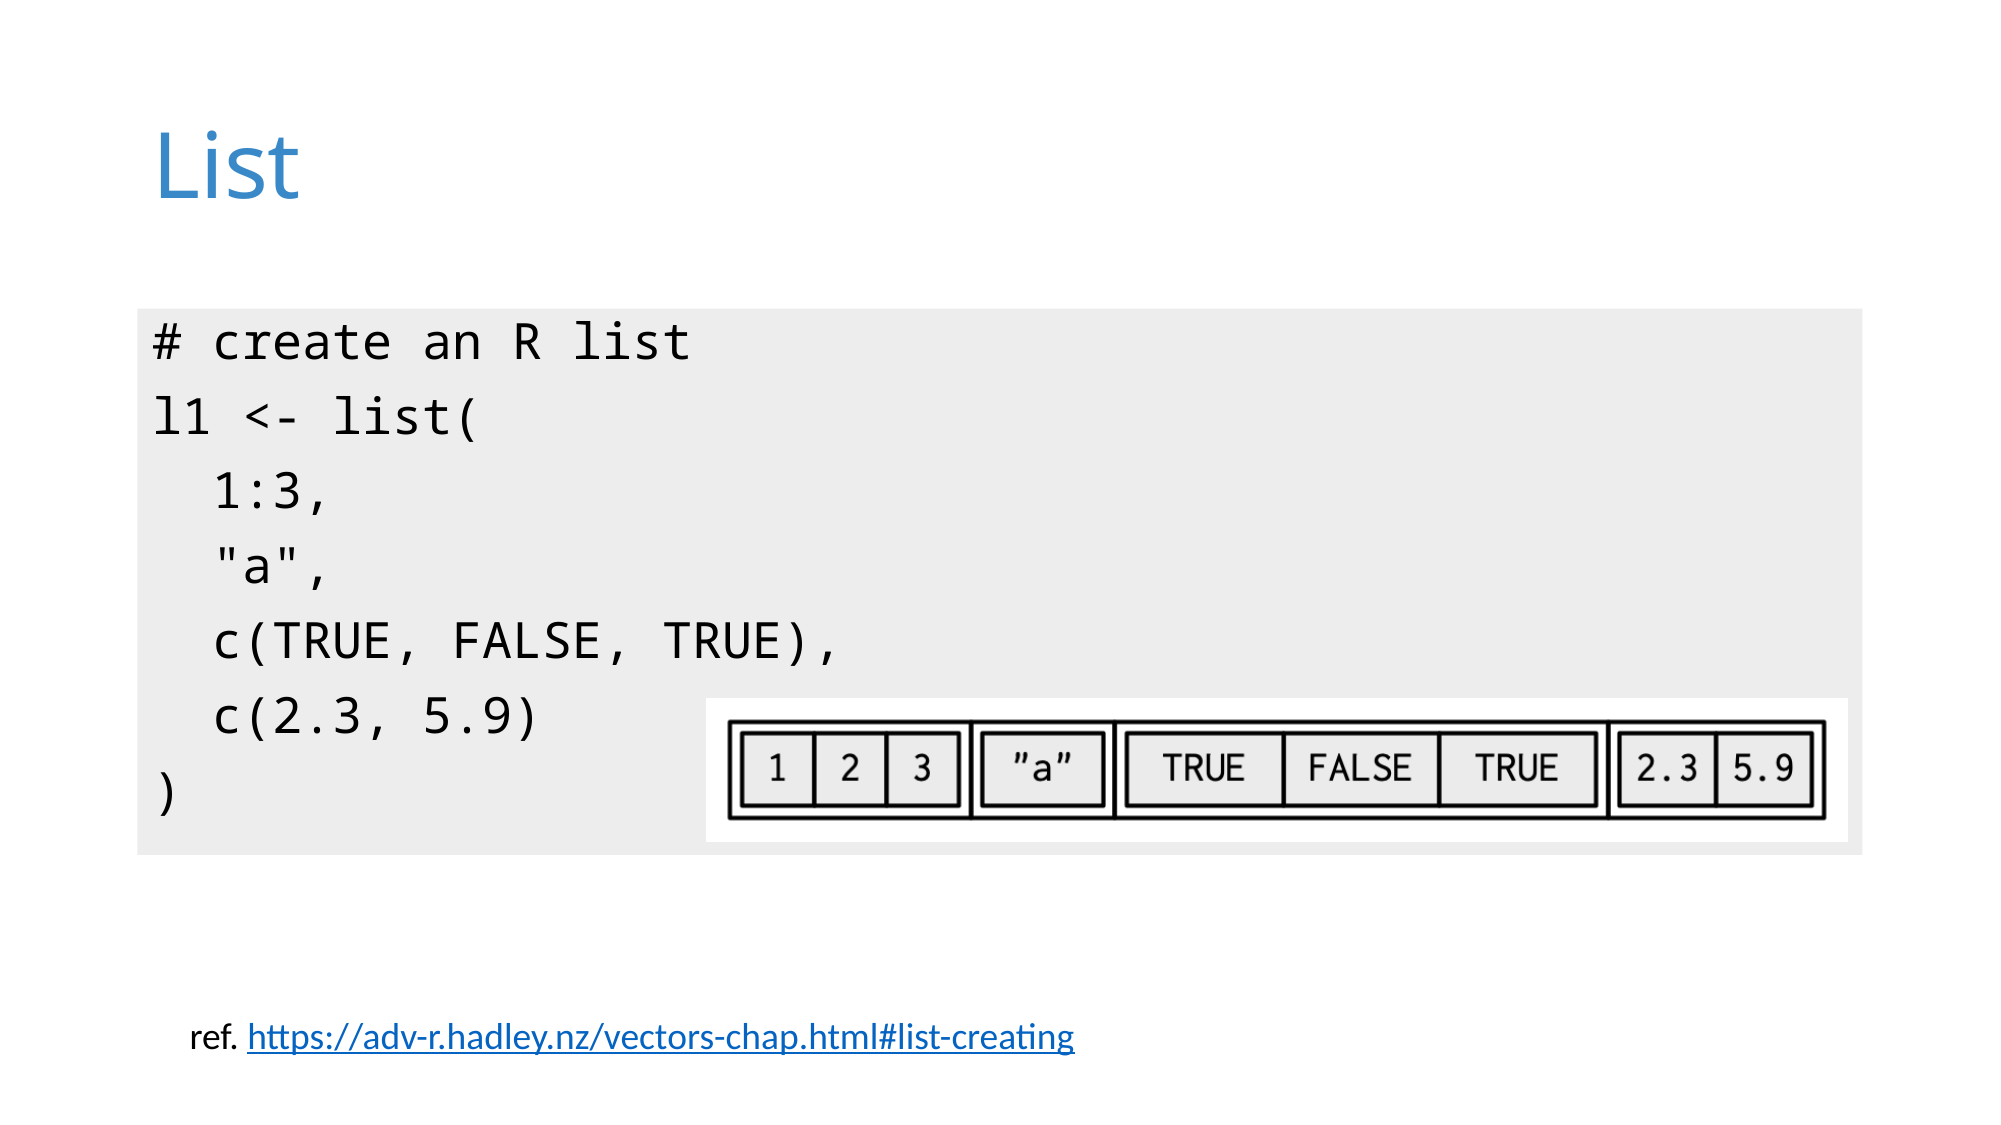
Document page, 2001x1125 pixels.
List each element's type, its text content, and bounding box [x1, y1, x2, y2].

title List [137, 59, 1863, 278]
picture [706, 698, 1848, 842]
text_box ref. https://adv-r.hadley.nz/vectors-chap.html#list-creating [174, 1004, 1210, 1065]
text_box # create an R list l1 <- list( 1:3, "a", c(TRUE, FALSE, TRUE), c(2.3, 5.9) ) [137, 308, 1863, 855]
